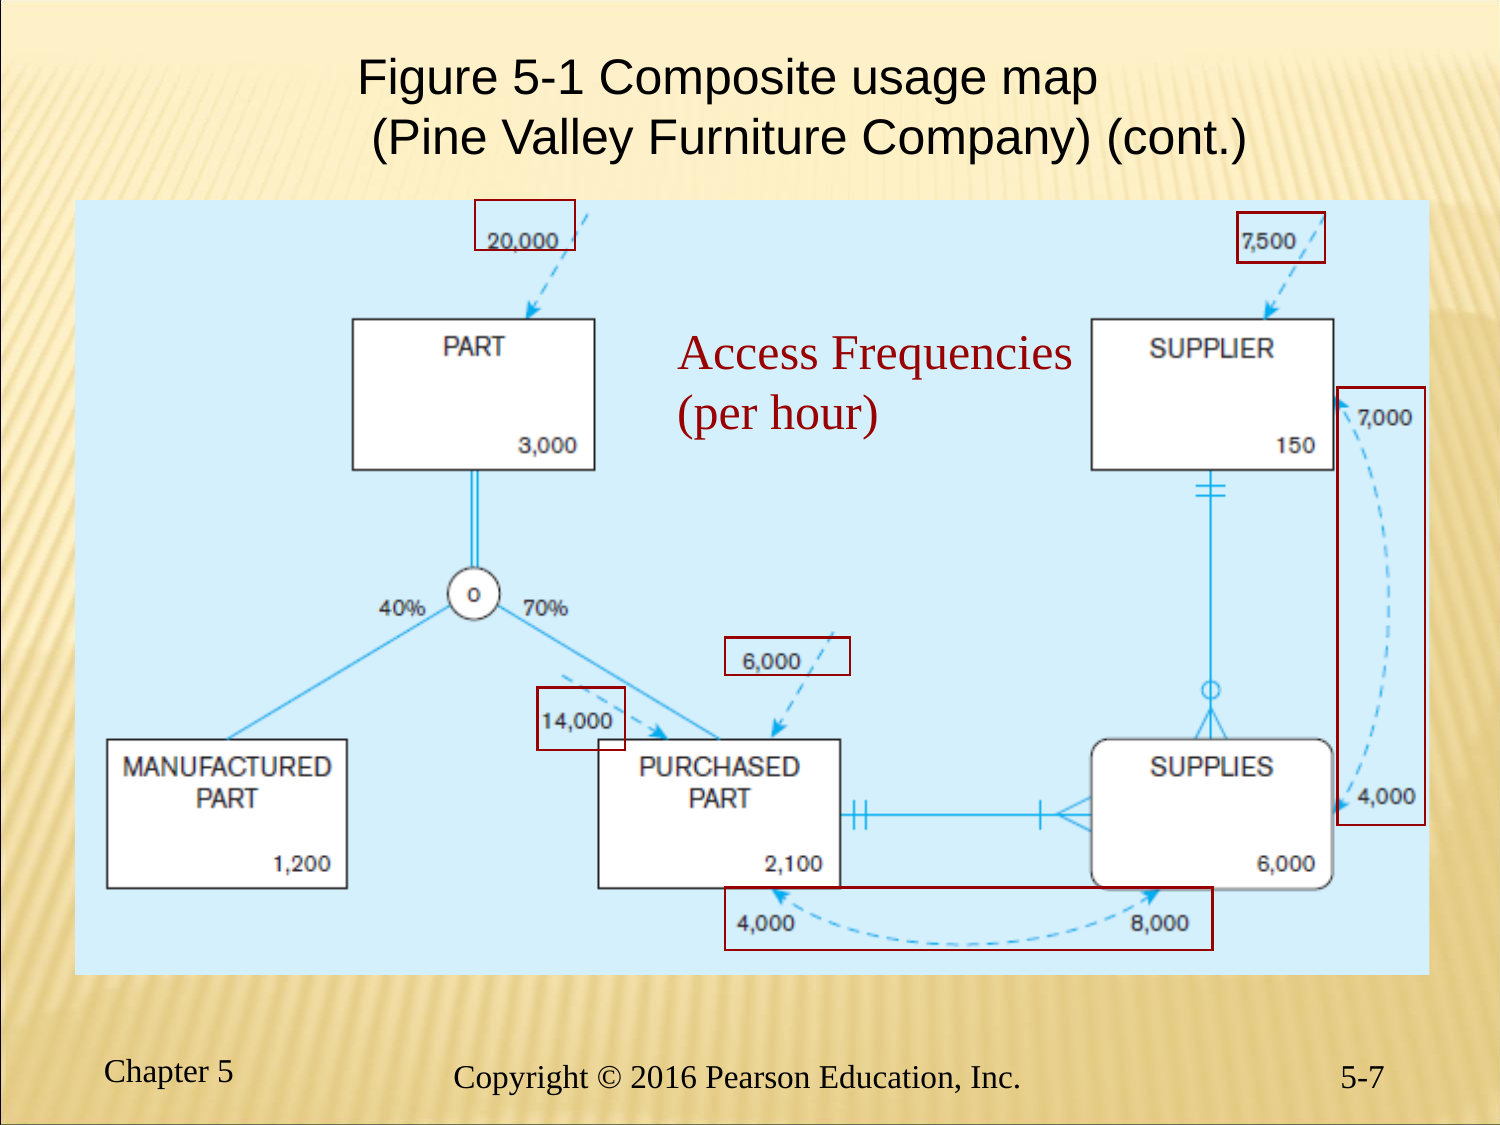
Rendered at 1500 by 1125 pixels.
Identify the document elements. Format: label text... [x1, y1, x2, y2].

text_box Figure 5-1 Composite usage map (Pine Valley Furniture Company) (cont.) [342, 37, 1264, 173]
picture [0, 0, 1500, 1125]
